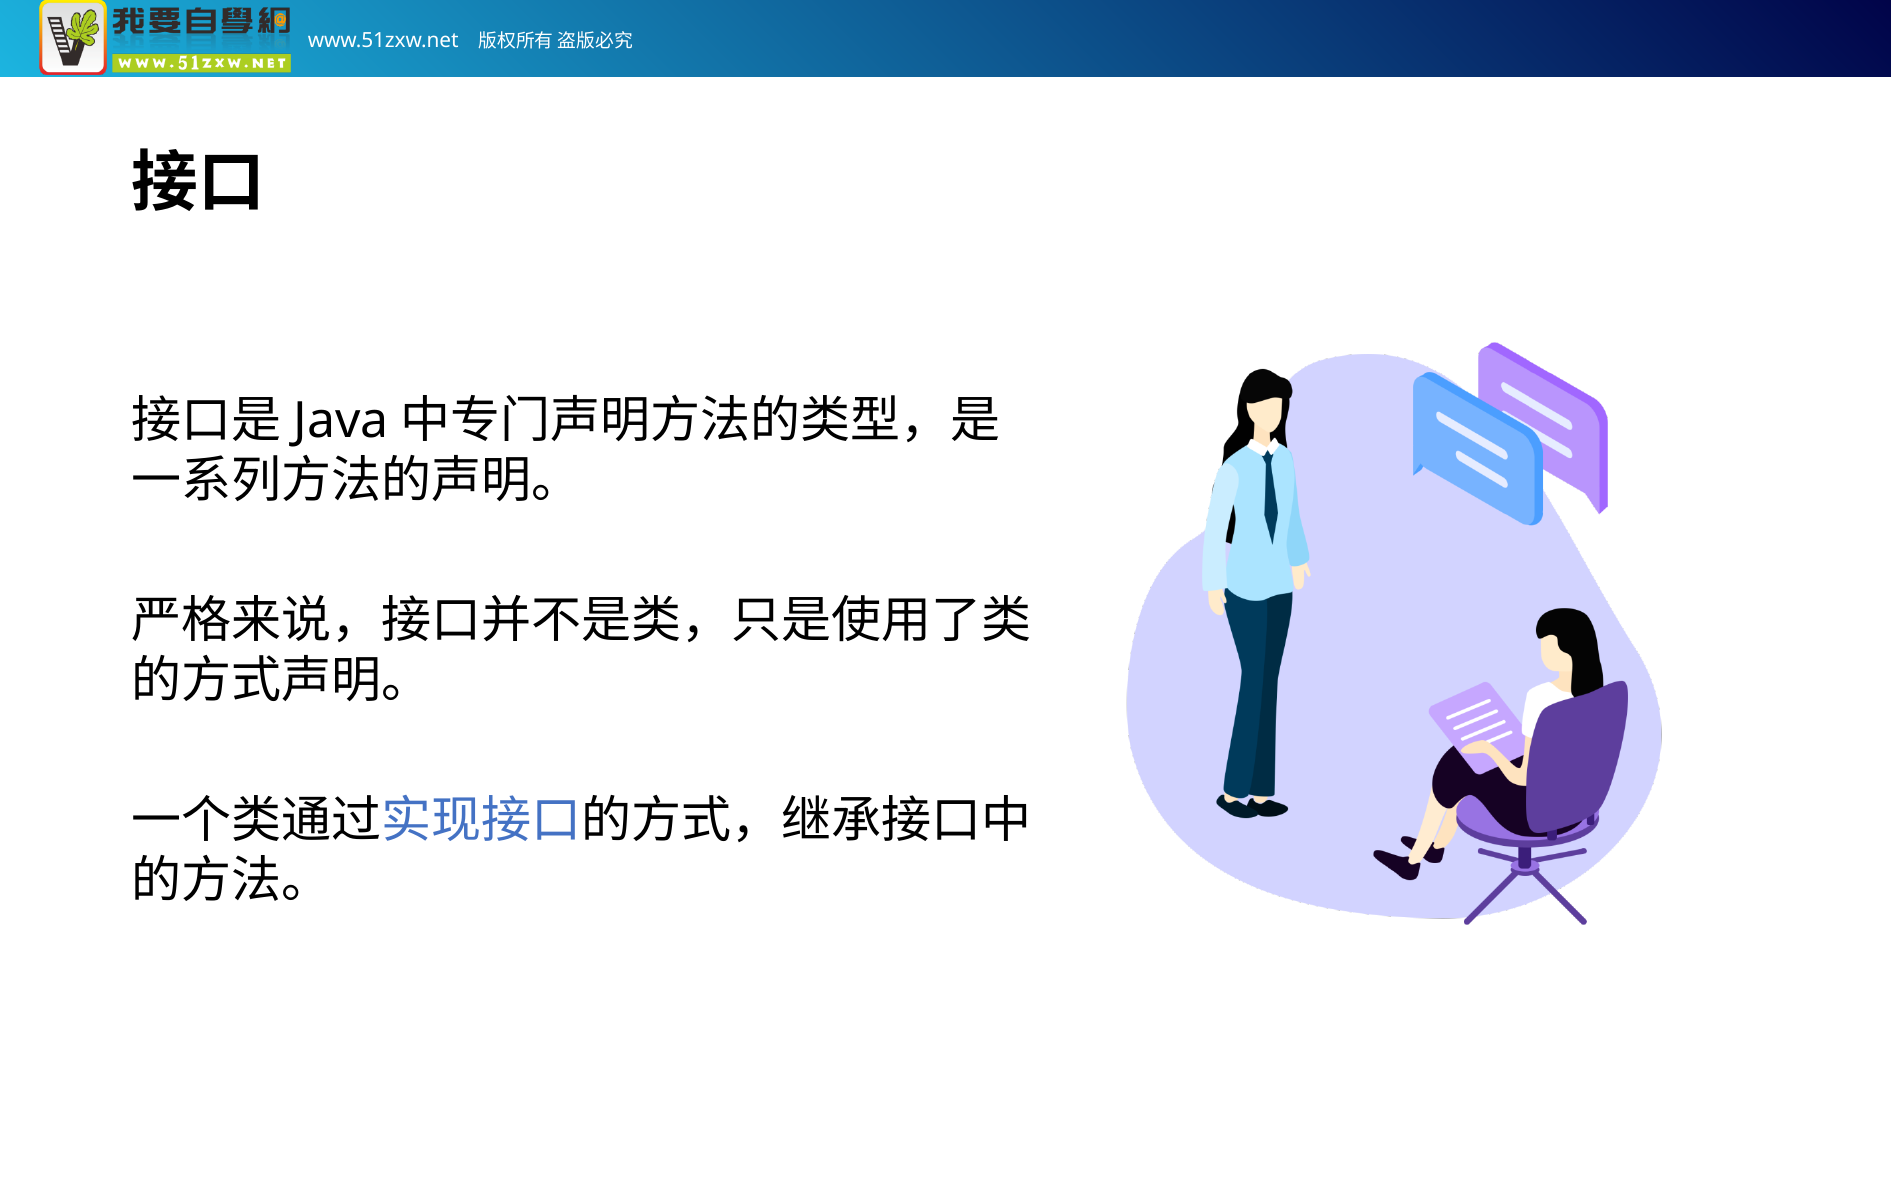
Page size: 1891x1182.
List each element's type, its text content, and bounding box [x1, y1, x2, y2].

text_box [0, 0, 1891, 78]
picture [39, 0, 291, 75]
text_box 接口 [117, 131, 281, 226]
picture [968, 233, 1810, 1075]
text_box 接口是Java中专门声明方法的类型，是一系列方法的声明。 严格来说，接口并不是类，只是使用了类的方式声明。 一个类通过实现接口的方式，继承接口中的方法。 [116, 380, 968, 915]
text_box www.51zxw.net 版权所有 盗版必究 [291, 11, 858, 59]
